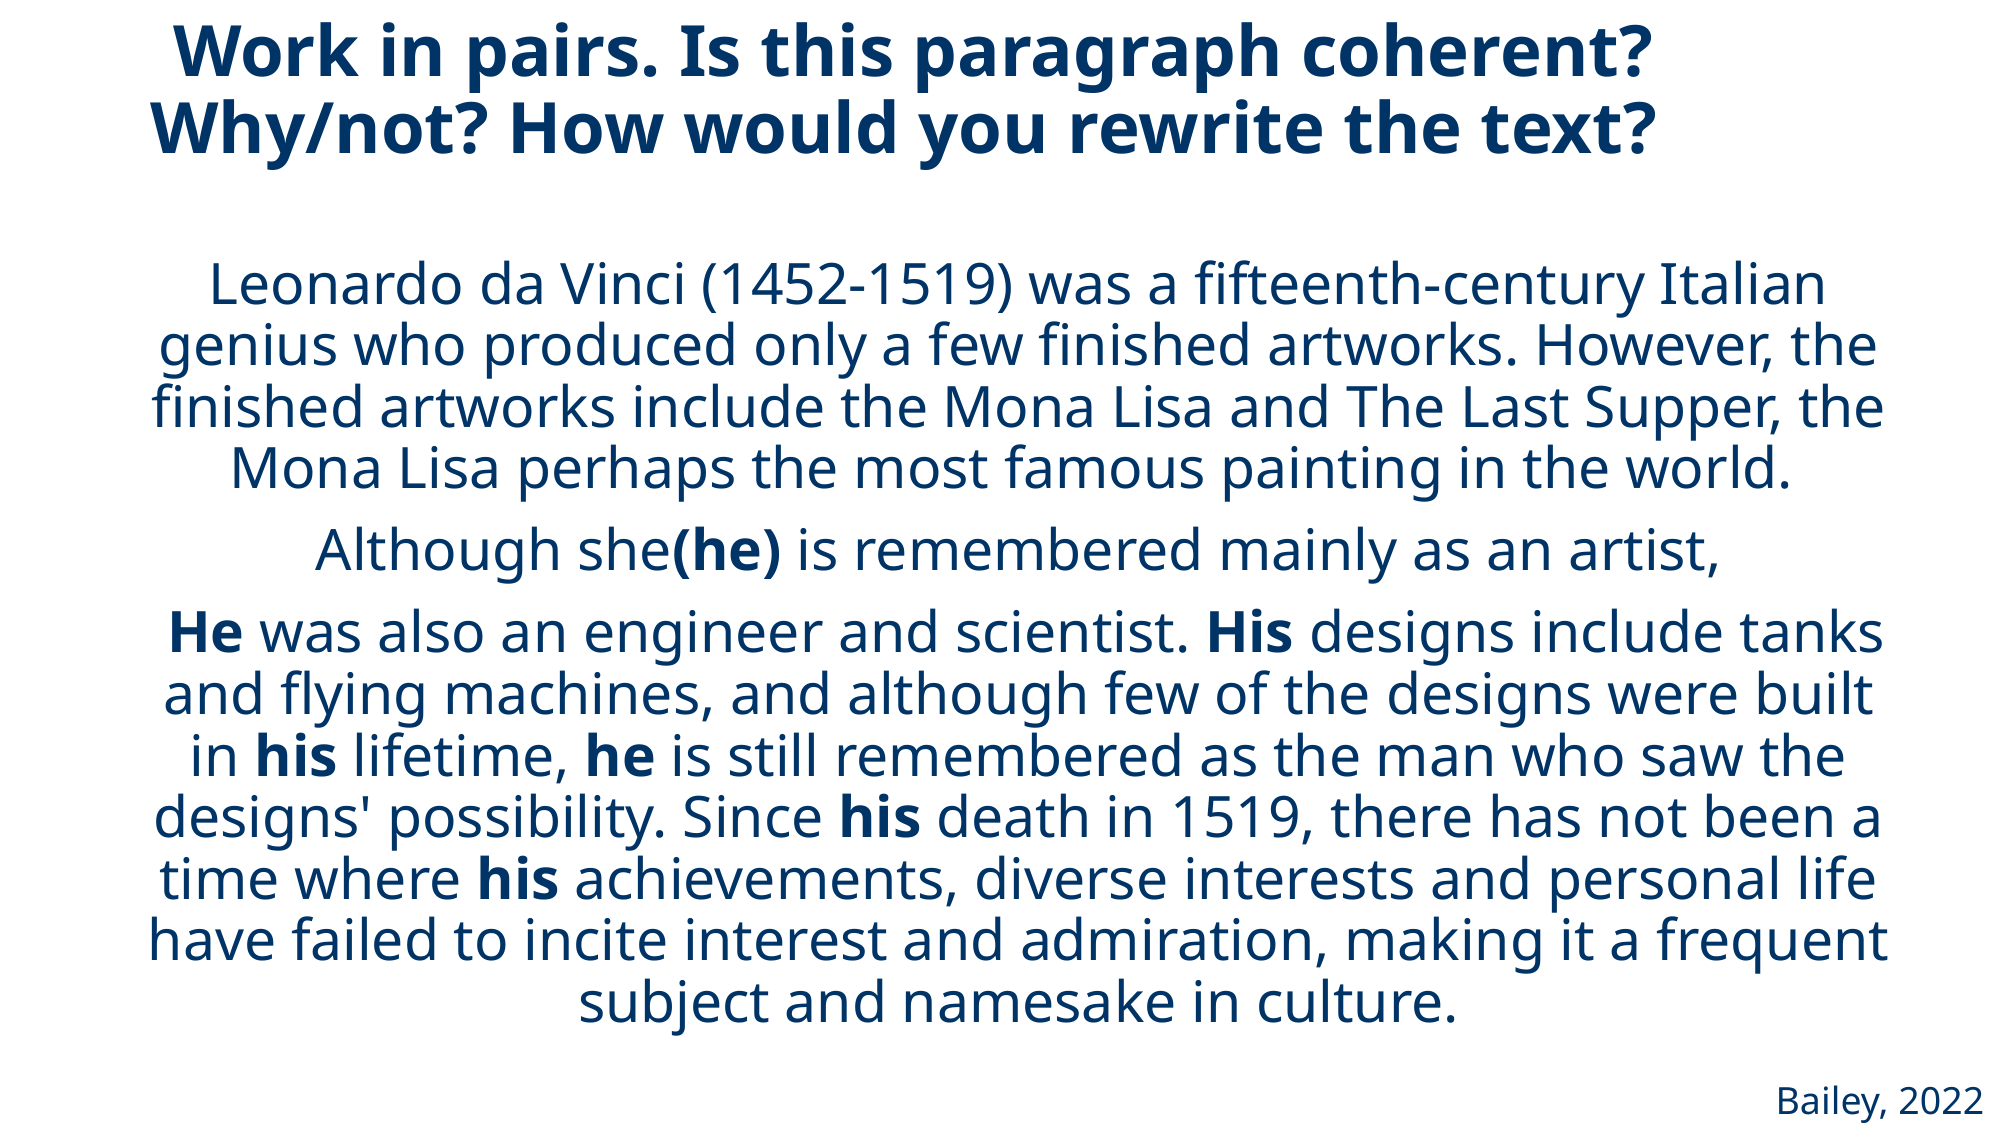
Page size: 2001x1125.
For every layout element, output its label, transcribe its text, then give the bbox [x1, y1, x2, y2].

list Leonardo da Vinci (1452-1519) was a fifteenth-century Italian genius who produced only a few finished artworks. However, the finished artworks include the Mona Lisa and The Last Supper, the Mona Lisa perhaps the most famous painting in the world. Although she(he) is remembered mainly as an artist, He was also an engineer and scientist. His designs include tanks and flying machines, and although few of the designs were built in his lifetime, he is still remembered as the man who saw the designs' possibility. Since his death in 1519, there has not been a time where his achievements, diverse interests and personal life have failed to incite interest and admiration, making it a frequent subject and namesake in culture. [128, 247, 1910, 1100]
title Work in pairs. Is this paragraph coherent? Why/not? How would you rewrite the text? [0, 8, 1828, 177]
text_box Bailey, 2022 [1760, 1069, 2000, 1125]
